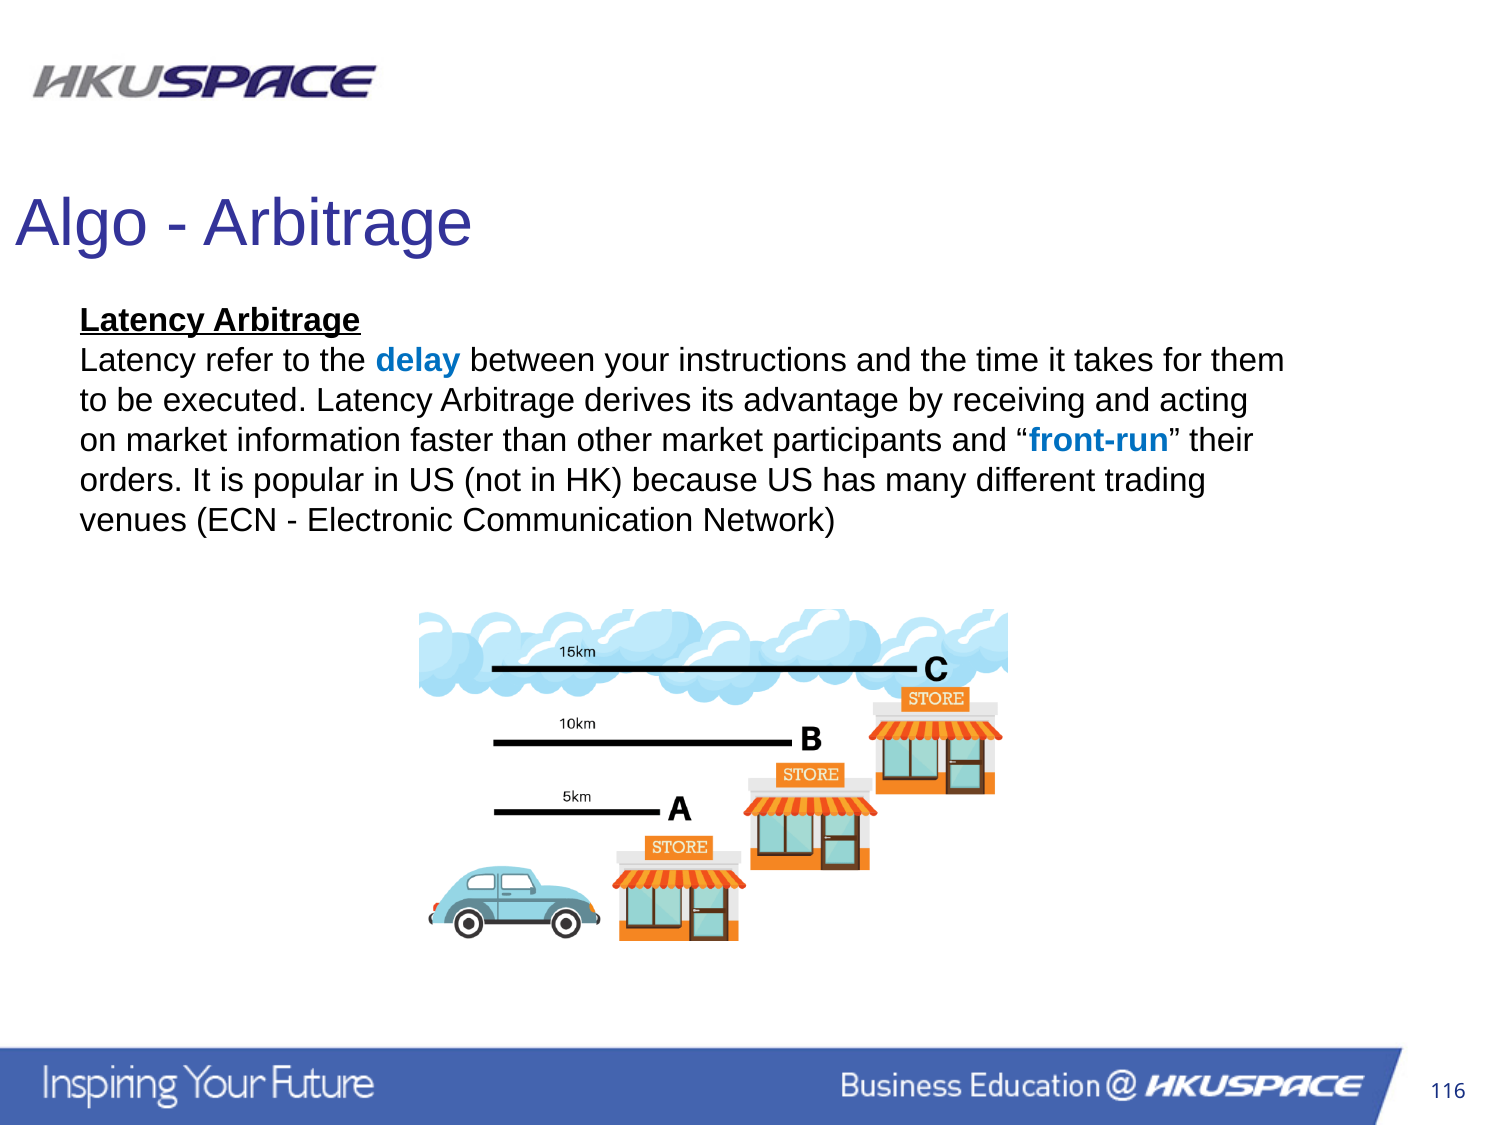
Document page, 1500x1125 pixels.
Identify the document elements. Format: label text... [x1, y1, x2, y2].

picture [0, 0, 1500, 1125]
text_box Latency Arbitrage Latency refer to the delay between your instructions and the time it takes for them to be executed. Latency Arbitrage derives its advantage by receiving and acting on market information faster than other market participants and “front-run” their orders. It is popular in US (not in HK) because US has many different trading venues (ECN - Electronic Communication Network) [64, 290, 1306, 545]
title Algo - Arbitrage [0, 101, 1325, 266]
slide_number 116 [1415, 1070, 1499, 1125]
